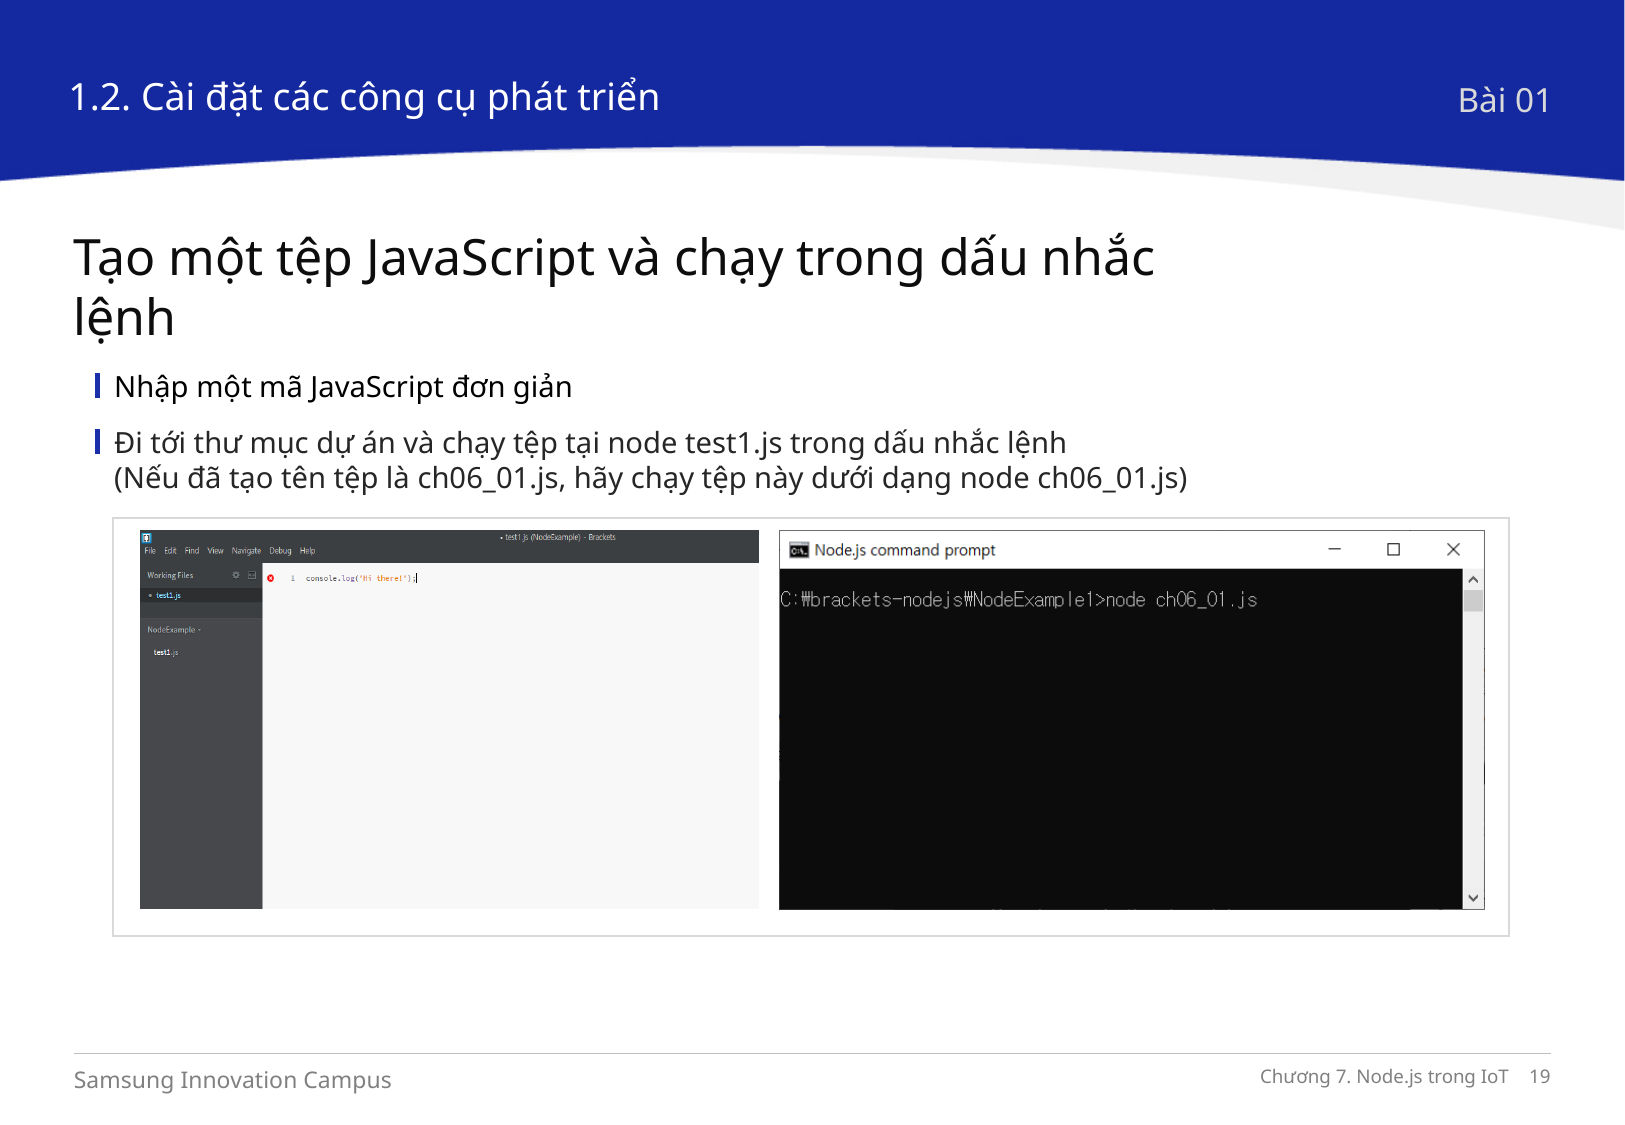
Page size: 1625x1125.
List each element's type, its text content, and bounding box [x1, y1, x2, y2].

text_box [112, 517, 1510, 937]
picture [0, 0, 1625, 1125]
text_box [140, 530, 1485, 910]
text_box Bài 01 [1422, 78, 1554, 119]
text_box Nhập một mã JavaScript đơn giản Đi tới thư mục dự án và chạy tệp tại node test1.js trong dấu nhắc lệnh (Nếu đã tạo tên tệp là ch06_01.js, hãy chạy tệp này dưới dạng node ch06_01.js) [94, 367, 1510, 495]
text_box Tạo một tệp JavaScript và chạy trong dấu nhắc lệnh [73, 224, 1552, 347]
text_box 1.2. Cài đặt các công cụ phát triển [67, 72, 1025, 119]
